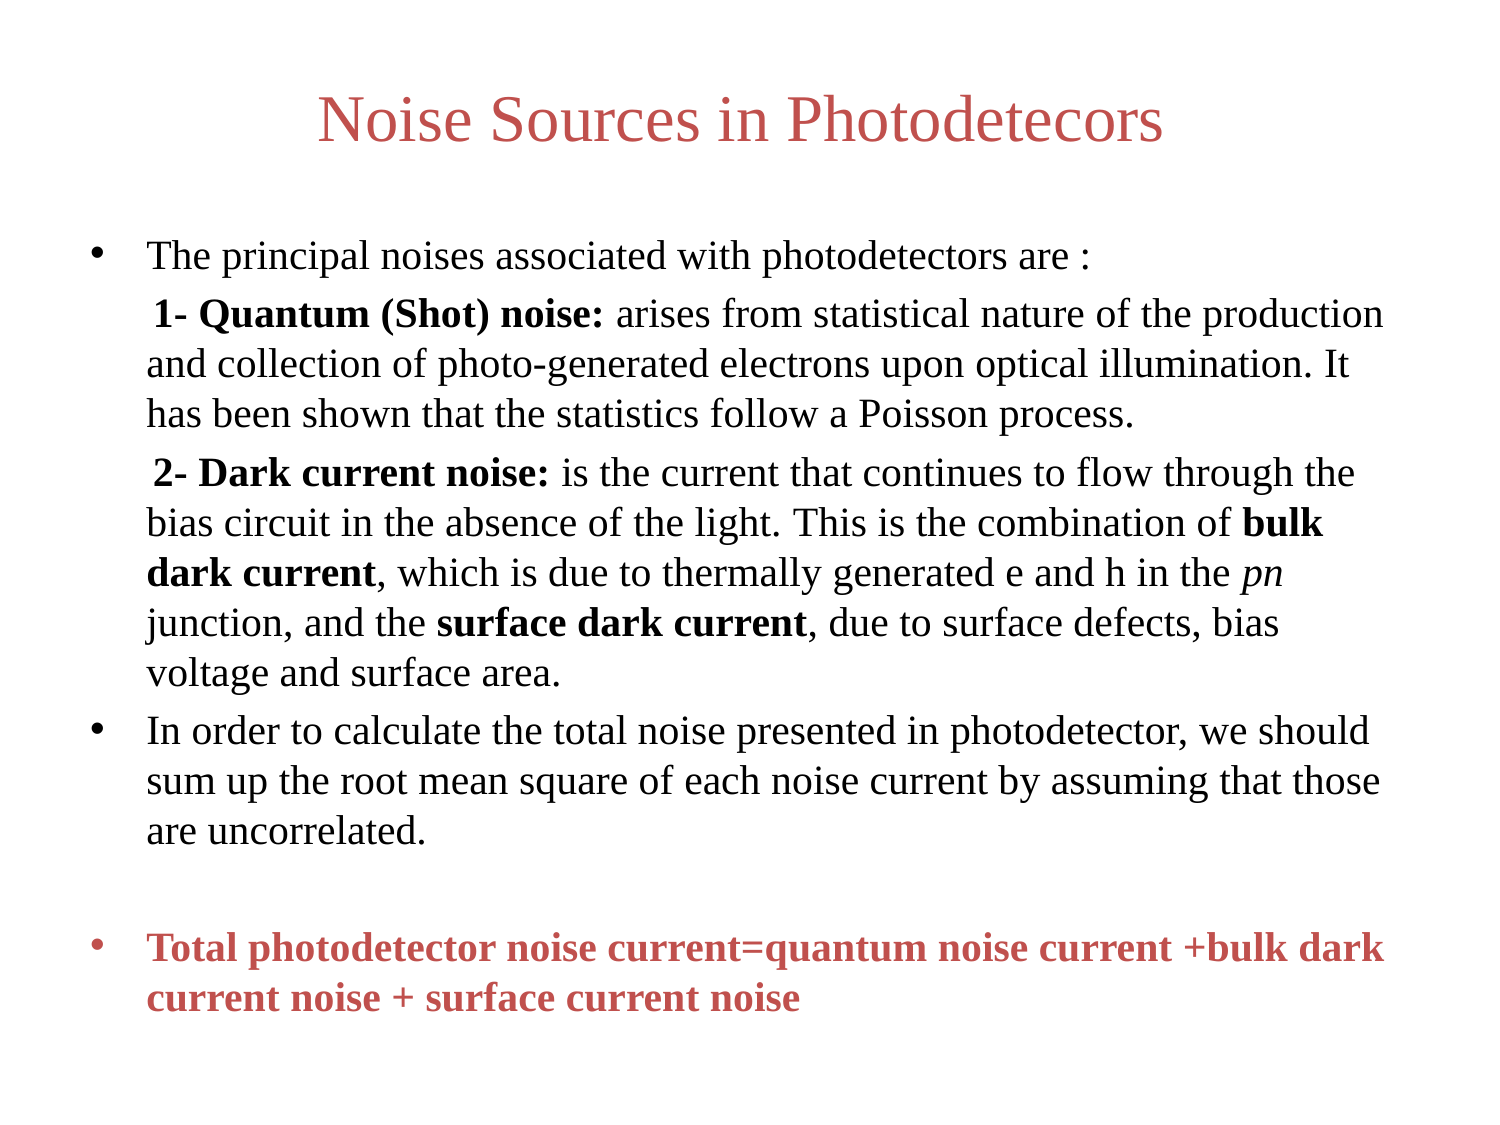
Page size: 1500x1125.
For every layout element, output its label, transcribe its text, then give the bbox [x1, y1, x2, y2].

list The principal noises associated with photodetectors are : 1- Quantum (Shot) noise: arises from statistical nature of the production and collection of photo-generated electrons upon optical illumination. It has been shown that the statistics follow a Poisson process. 2- Dark current noise: is the current that continues to flow through the bias circuit in the absence of the light. This is the combination of bulk dark current, which is due to thermally generated e and h in the pn junction, and the surface dark current, due to surface defects, bias voltage and surface area. In order to calculate the total noise presented in photodetector, we should sum up the root mean square of each noise current by assuming that those are uncorrelated. Total photodetector noise current=quantum noise current +bulk dark current noise + surface current noise [75, 220, 1425, 1047]
title Noise Sources in Photodetecors [75, 45, 1425, 185]
